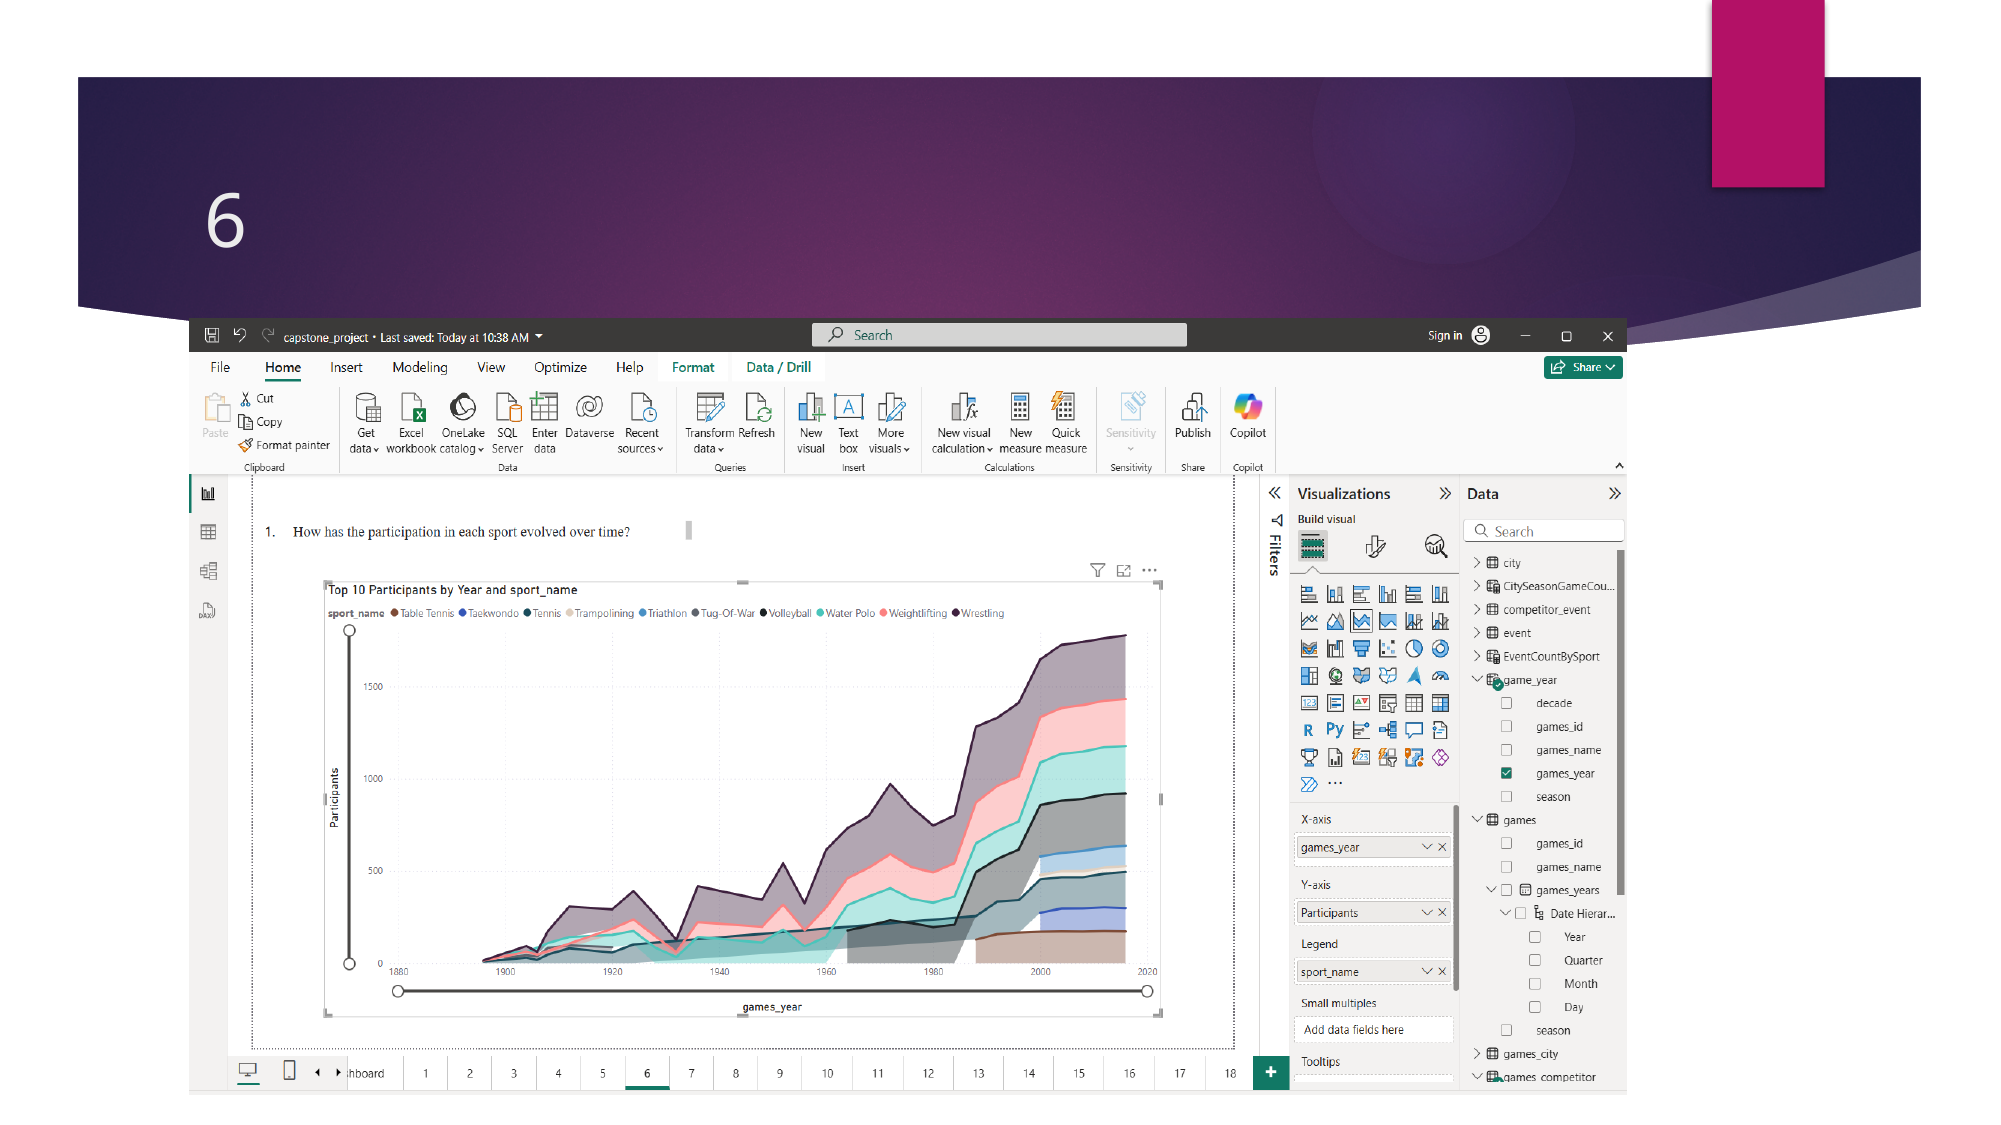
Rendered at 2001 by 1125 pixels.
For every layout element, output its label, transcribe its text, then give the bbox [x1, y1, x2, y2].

title 6 [189, 159, 1627, 276]
picture [189, 318, 1627, 1096]
